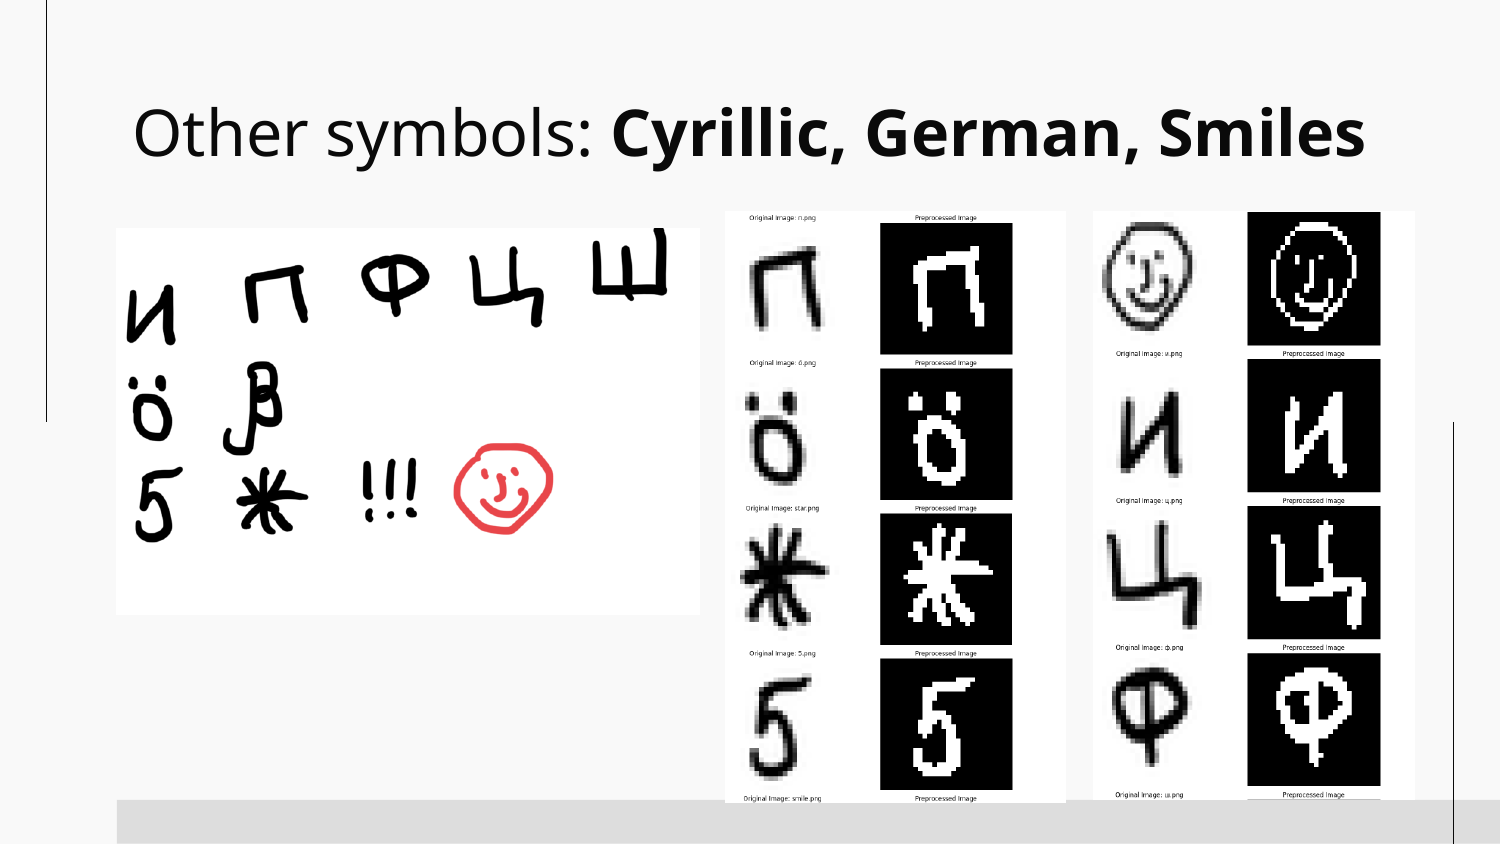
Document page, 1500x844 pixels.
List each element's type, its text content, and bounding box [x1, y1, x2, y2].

picture [725, 210, 1066, 803]
title Other symbols: Cyrillic, German, Smiles [116, 77, 1383, 168]
picture [116, 228, 700, 615]
picture [1093, 211, 1416, 800]
